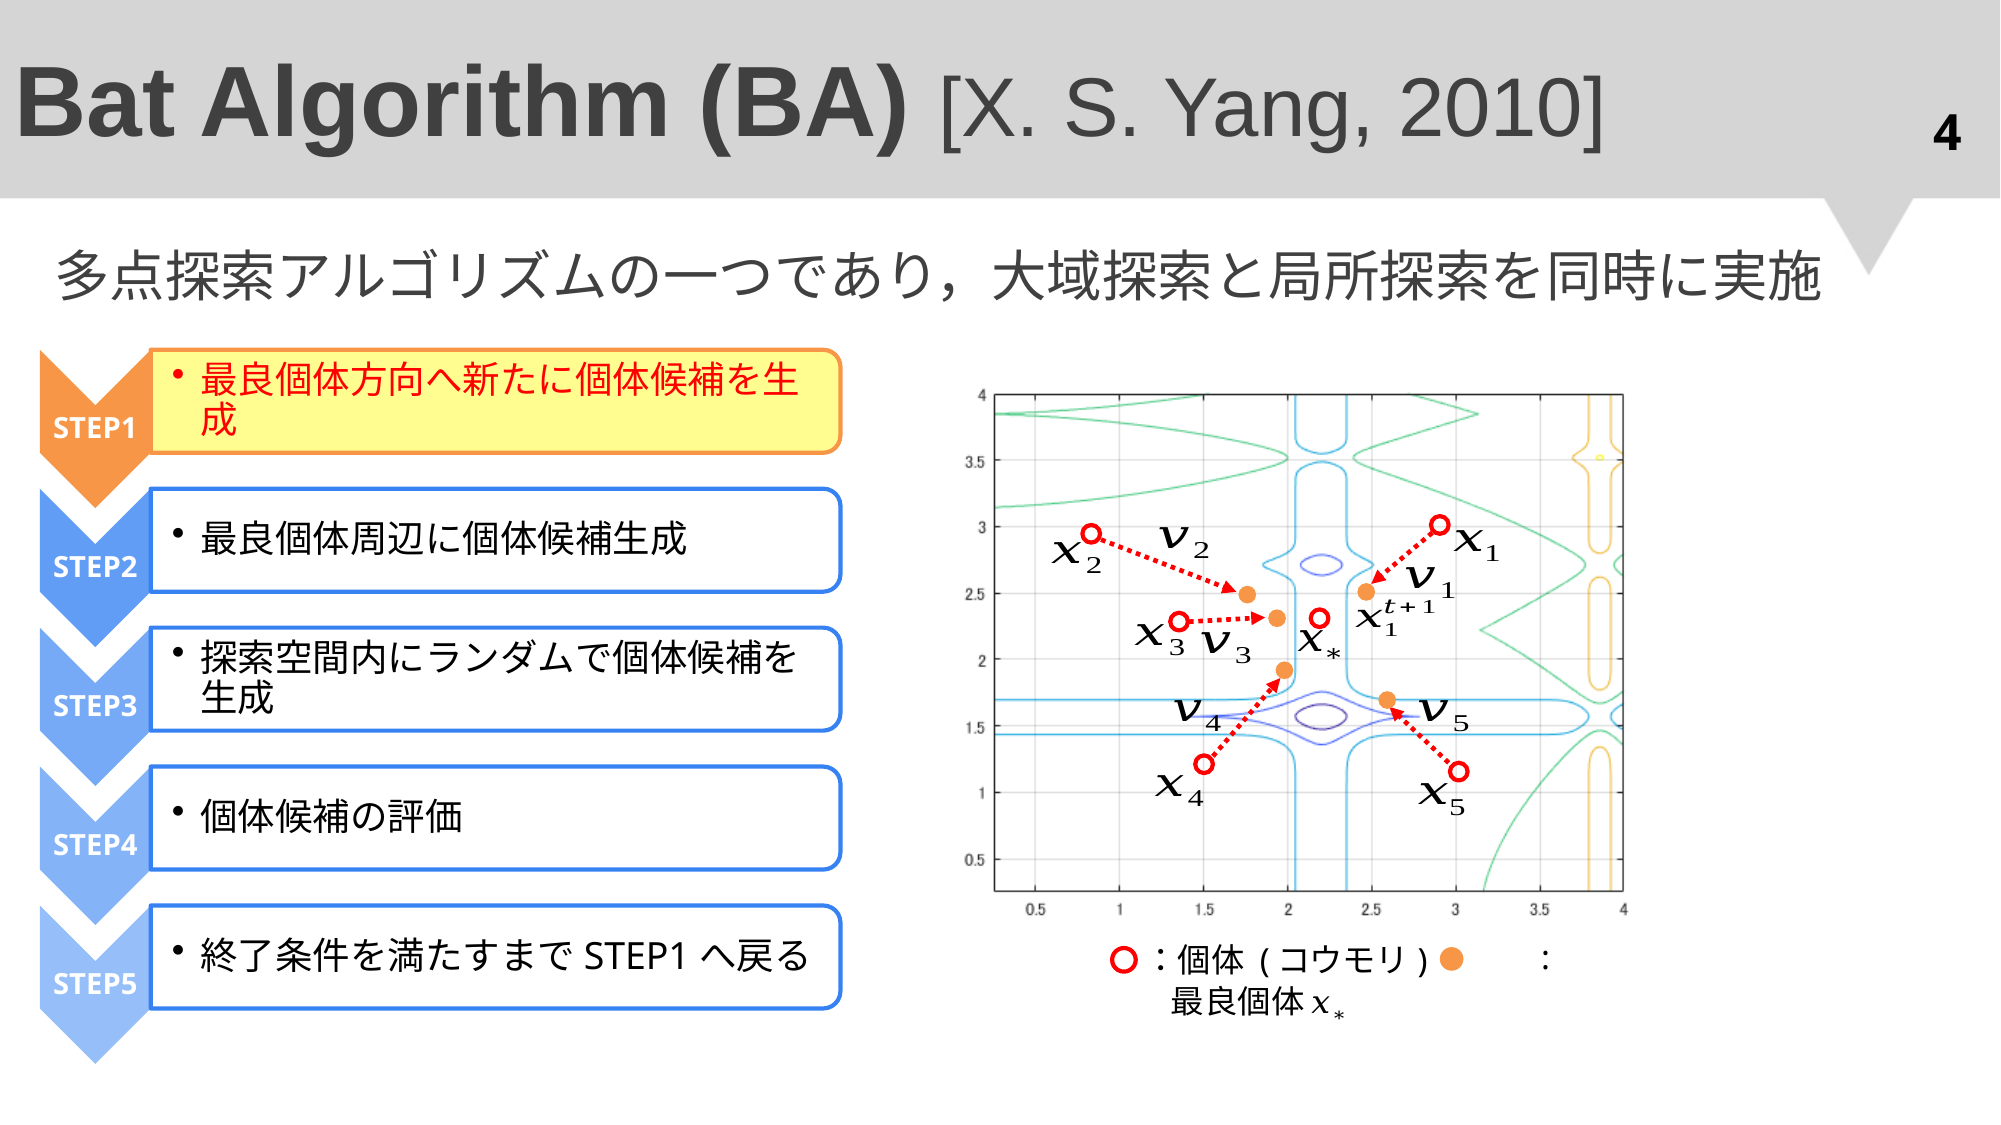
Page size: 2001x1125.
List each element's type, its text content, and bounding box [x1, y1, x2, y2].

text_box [1371, 532, 1433, 585]
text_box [1212, 677, 1281, 757]
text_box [39, 349, 841, 1065]
title Bat Algorithm (BA) [X. S. Yang, 2010] [0, 0, 2000, 194]
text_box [1188, 617, 1266, 622]
text_box [1439, 966, 1464, 973]
text_box 4 [1769, 93, 1977, 168]
text_box [1111, 966, 1137, 974]
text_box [1100, 539, 1237, 593]
picture [0, 0, 2001, 1125]
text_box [1389, 706, 1449, 764]
list 多点探索アルゴリズムの一つであり，大域探索と局所探索を同時に実施 [39, 224, 1948, 326]
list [888, 349, 1701, 959]
